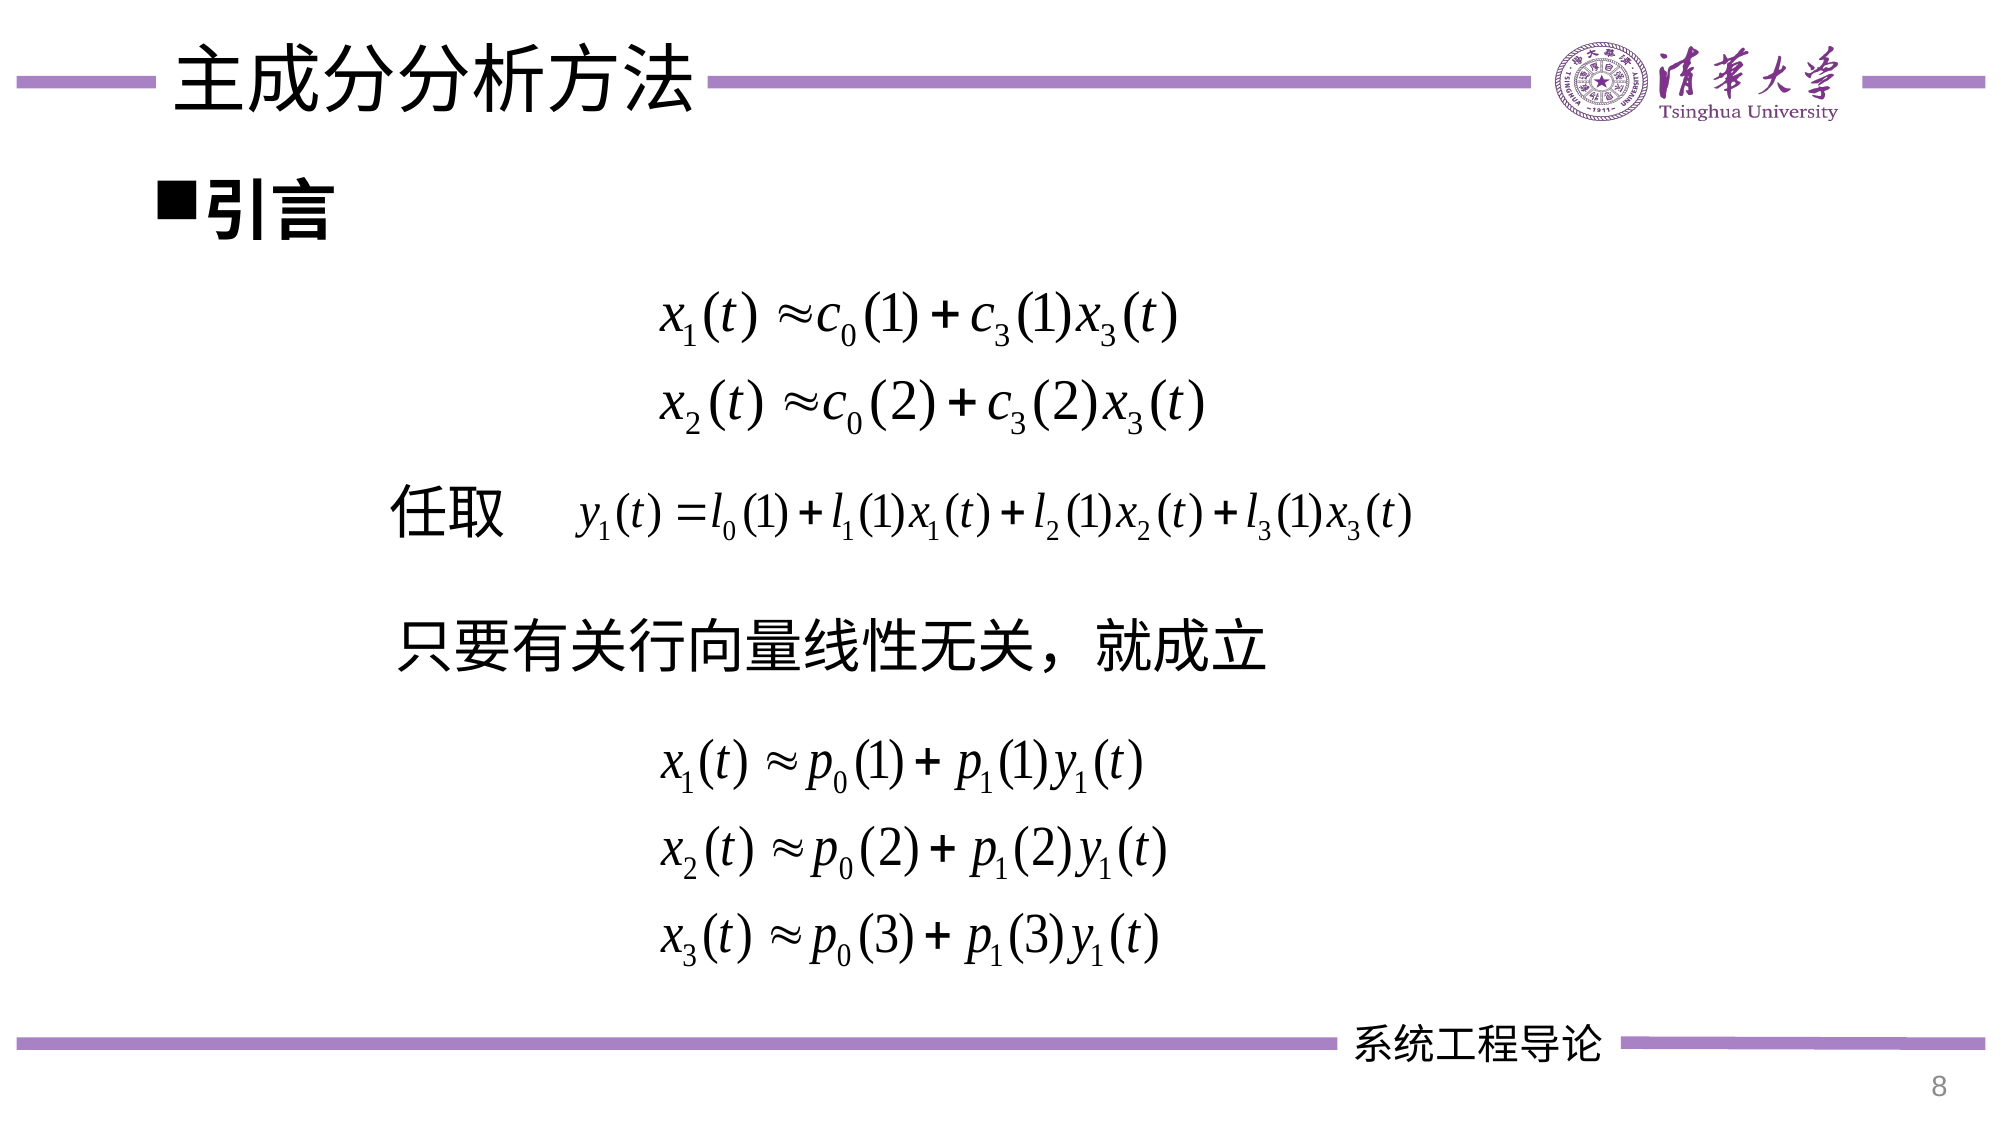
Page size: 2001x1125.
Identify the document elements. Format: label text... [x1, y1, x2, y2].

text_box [647, 271, 1219, 450]
slide_number 8 [1675, 1055, 1963, 1115]
title 主成分分析方法 [155, 0, 1165, 191]
text_box 只要有关行向量线性无关，就成立 [380, 601, 1284, 687]
text_box 任取 [374, 467, 521, 553]
picture [1555, 42, 1648, 121]
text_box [566, 478, 1421, 553]
list 引言 [137, 169, 1863, 1010]
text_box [649, 723, 1179, 979]
picture [1659, 46, 1838, 121]
